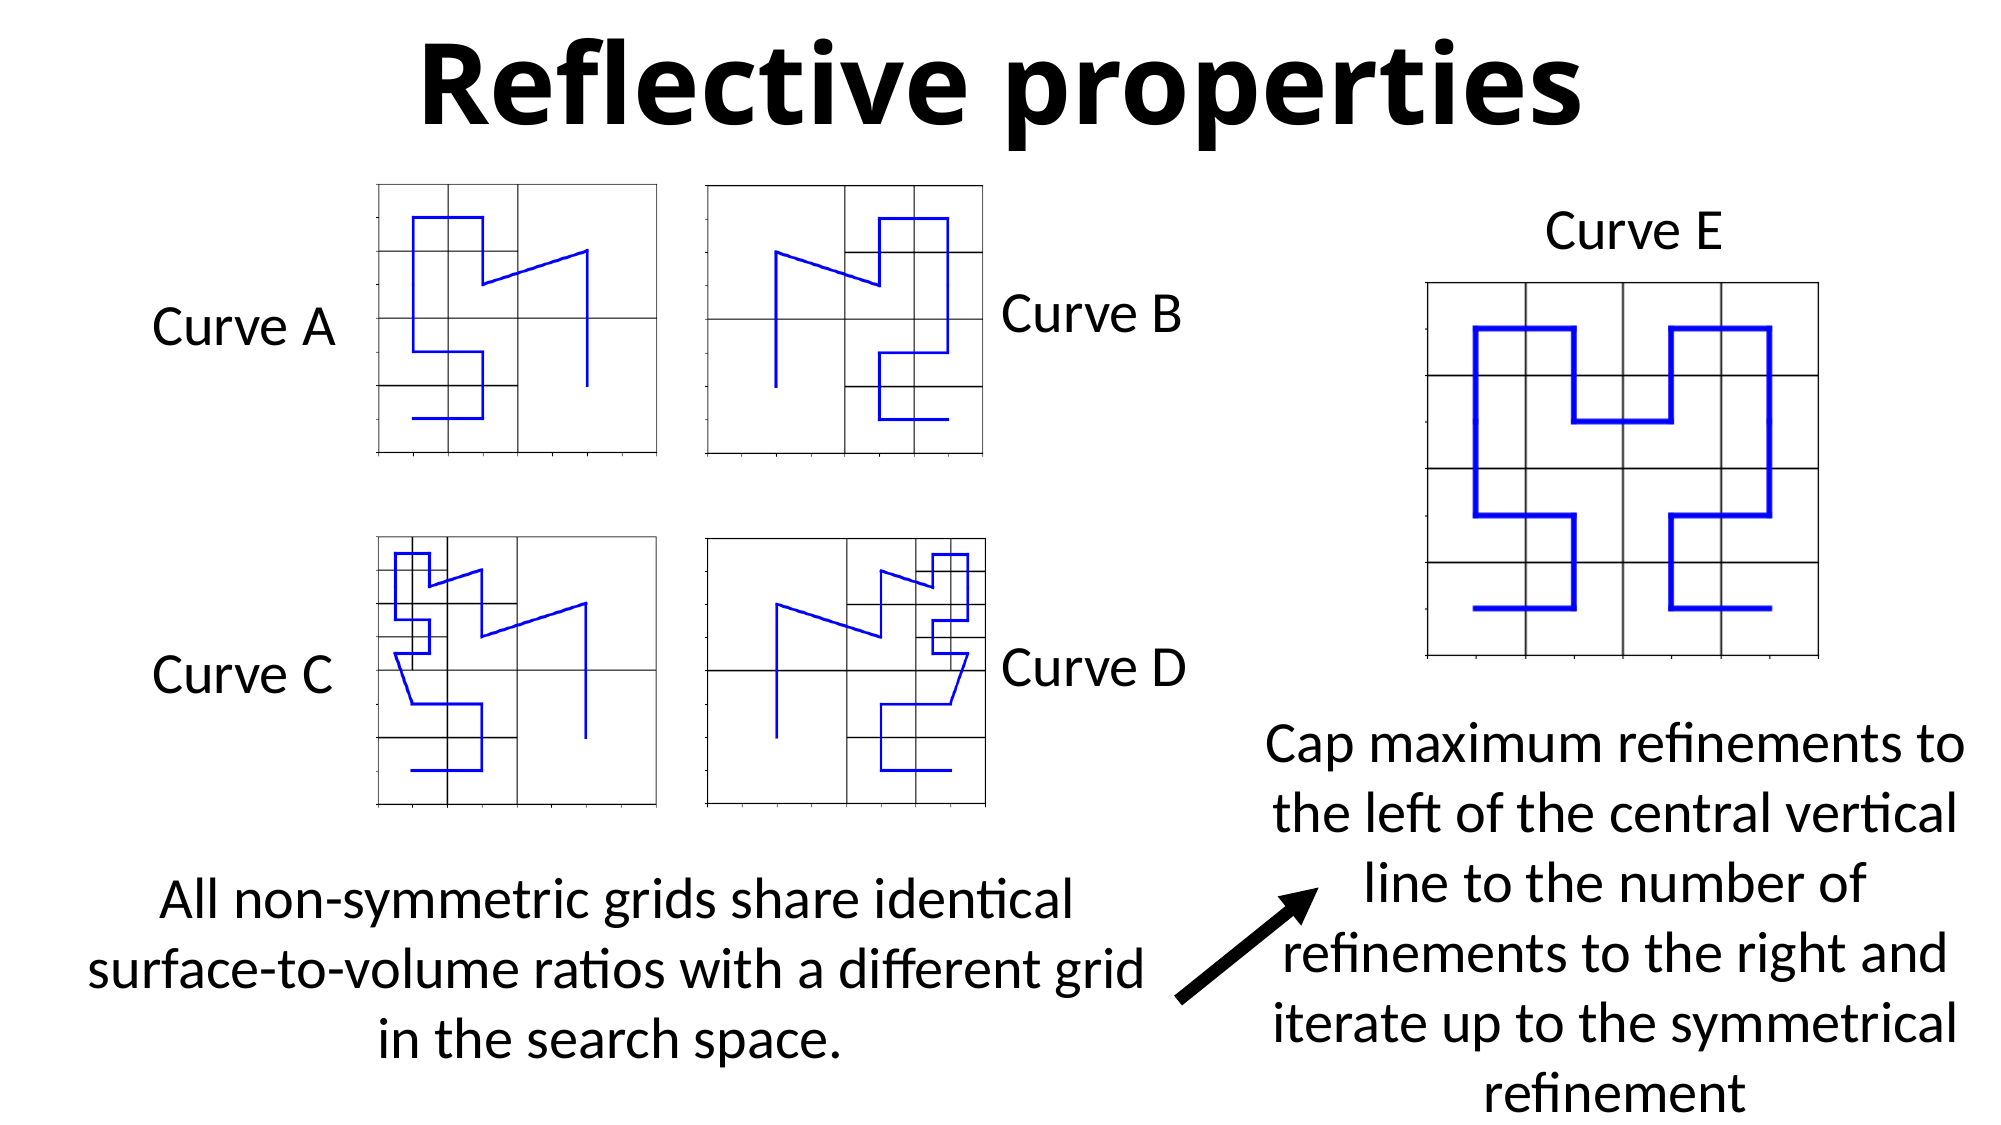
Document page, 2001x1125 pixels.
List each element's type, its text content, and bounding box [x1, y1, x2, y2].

picture [1425, 279, 1822, 659]
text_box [1178, 887, 1319, 1003]
text_box Cap maximum refinements to the left of the central vertical line to the number of refinements to the right and iterate up to the symmetrical refinement [1231, 696, 2000, 1125]
text_box Reflective properties [137, 0, 1863, 197]
text_box Curve E [1530, 184, 1780, 269]
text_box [137, 182, 1237, 808]
text_box All non-symmetric grids share identical surface-to-volume ratios with a different grid in the search space. [56, 853, 1179, 1125]
